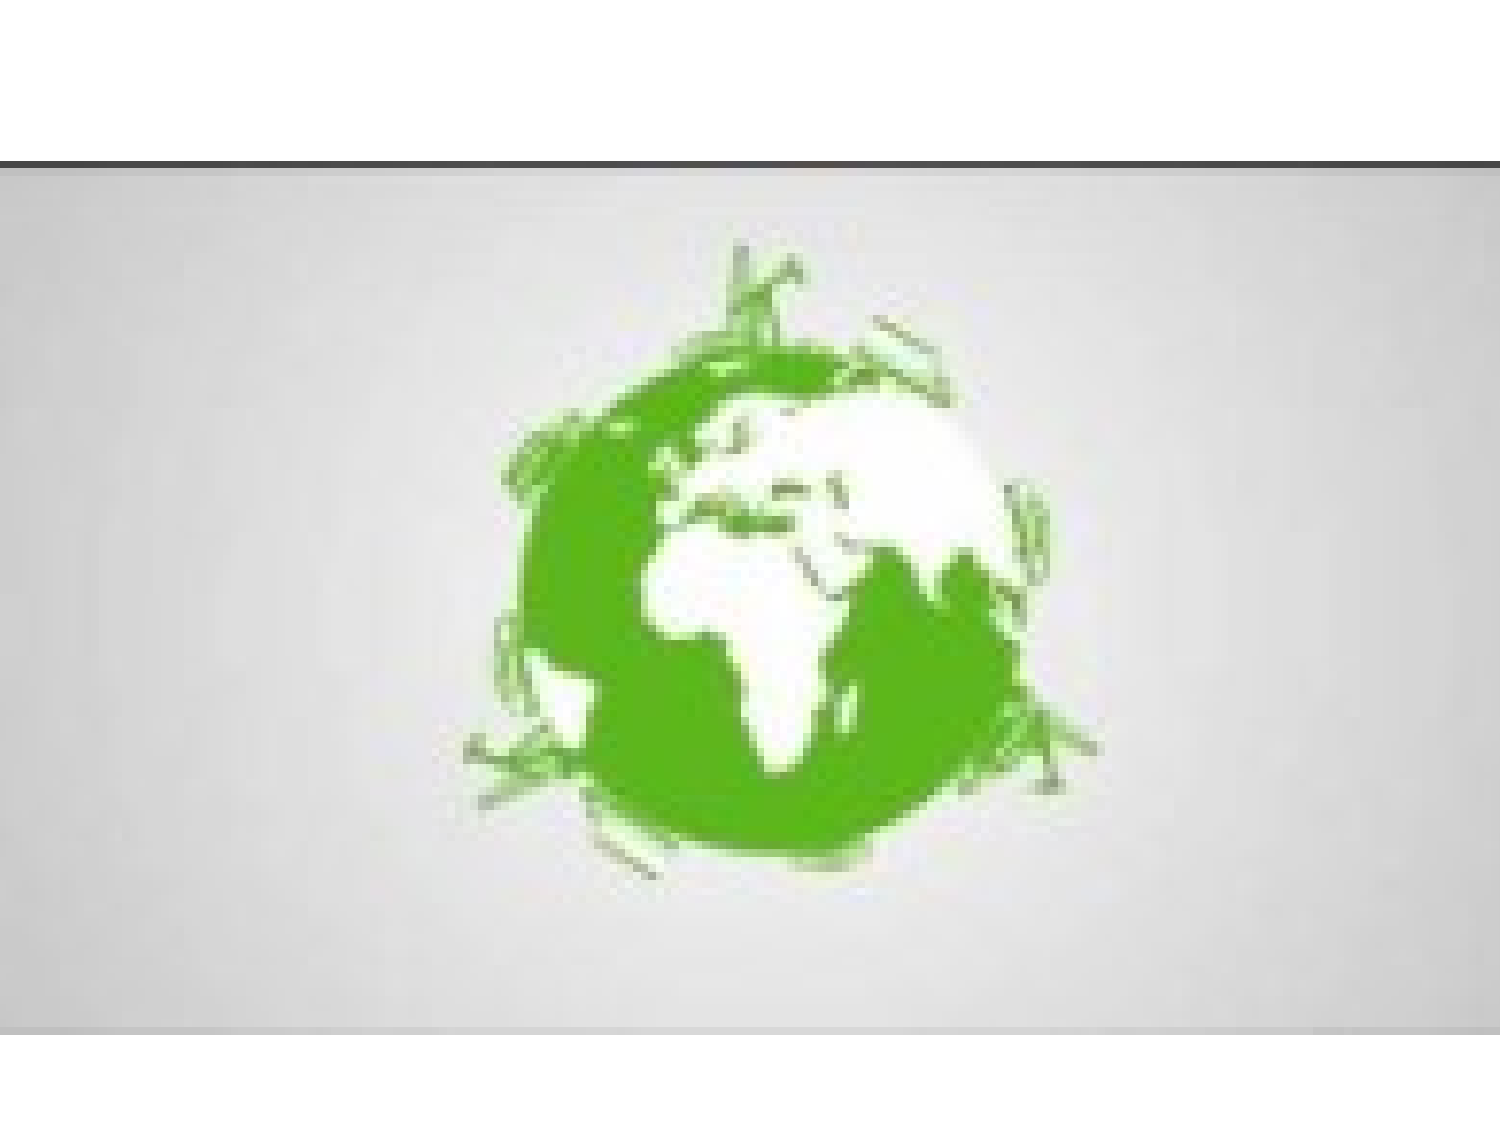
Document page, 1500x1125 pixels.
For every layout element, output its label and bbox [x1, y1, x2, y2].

text_box [0, 160, 1500, 1036]
